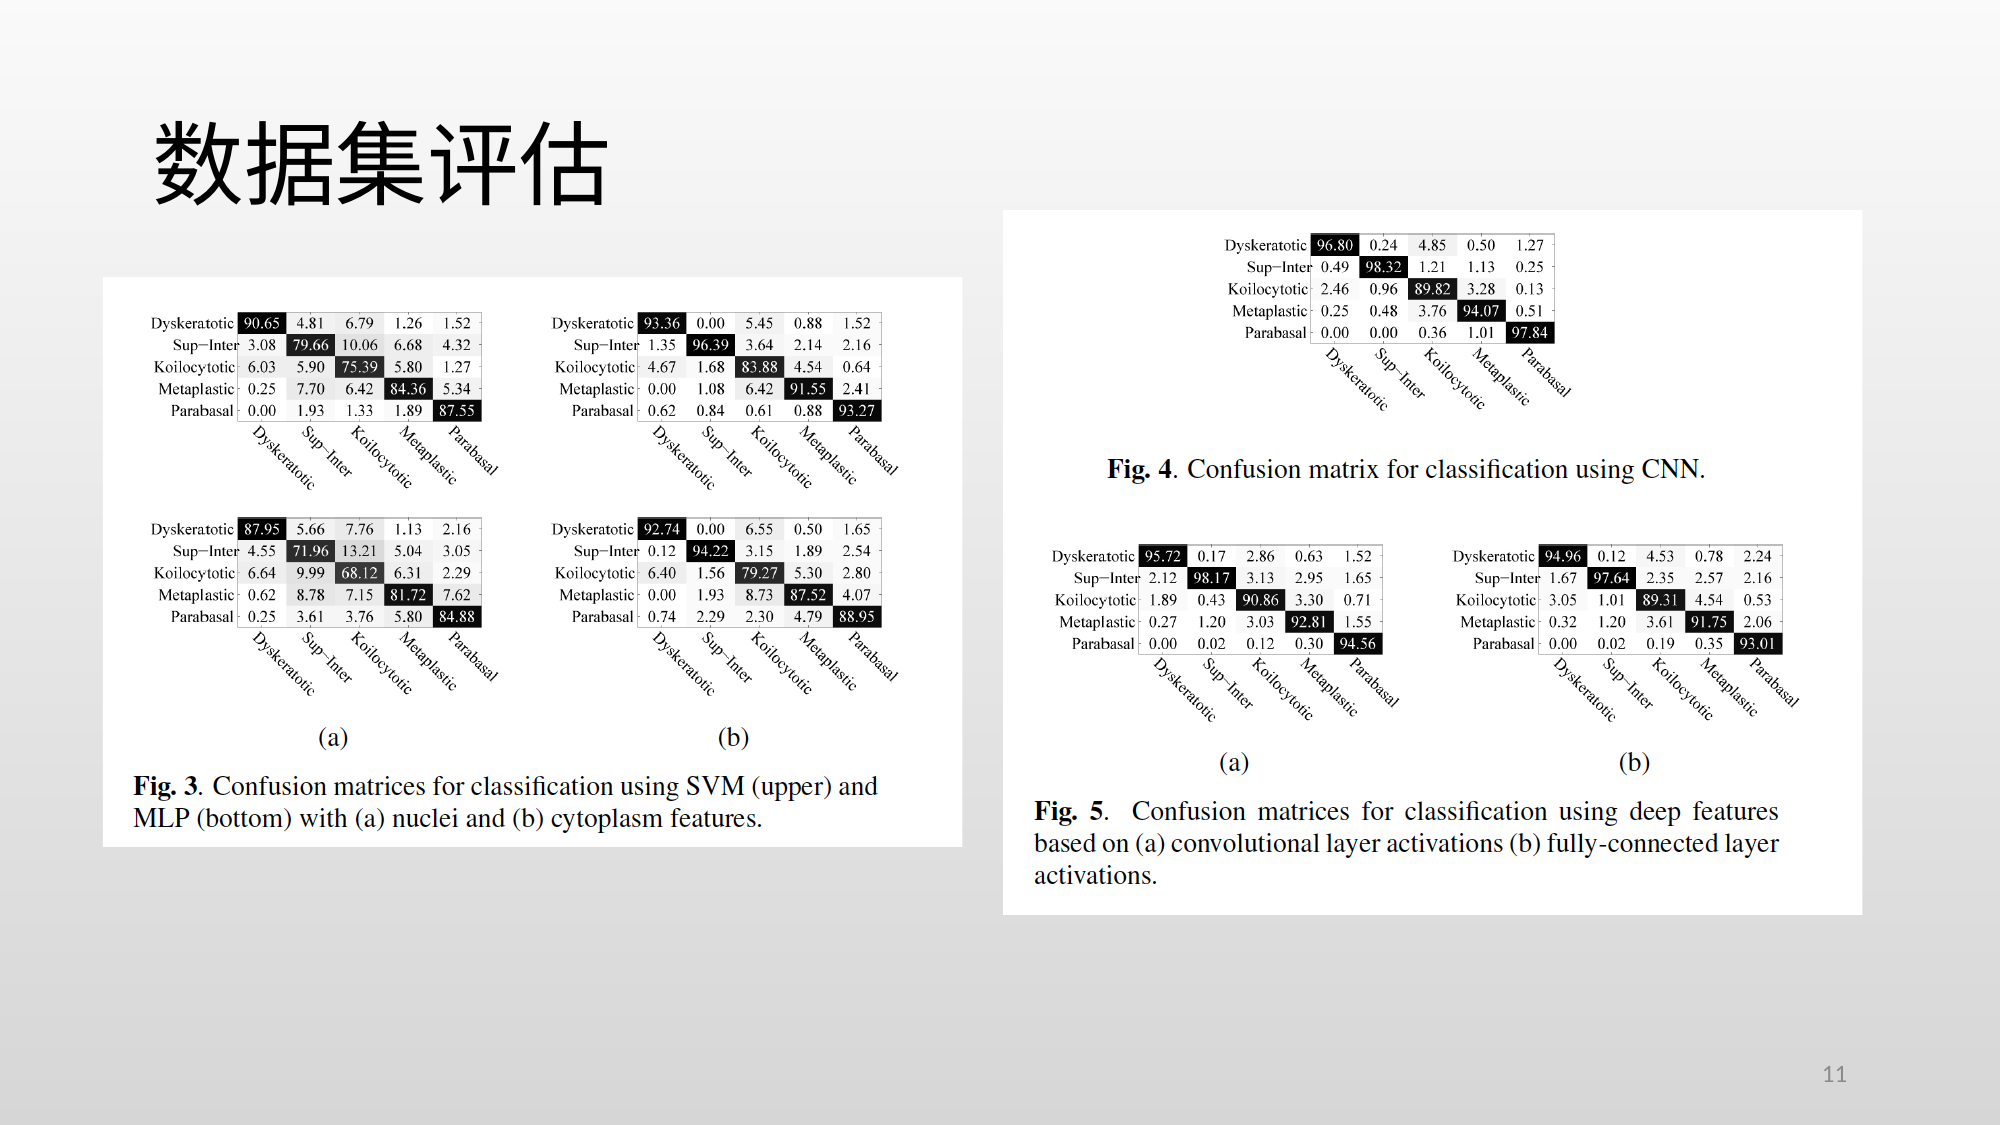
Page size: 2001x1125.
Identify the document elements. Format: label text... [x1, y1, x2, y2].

title 数据集评估 [137, 59, 1863, 278]
slide_number 11 [1412, 1042, 1863, 1103]
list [1003, 210, 1863, 915]
picture [102, 277, 963, 848]
